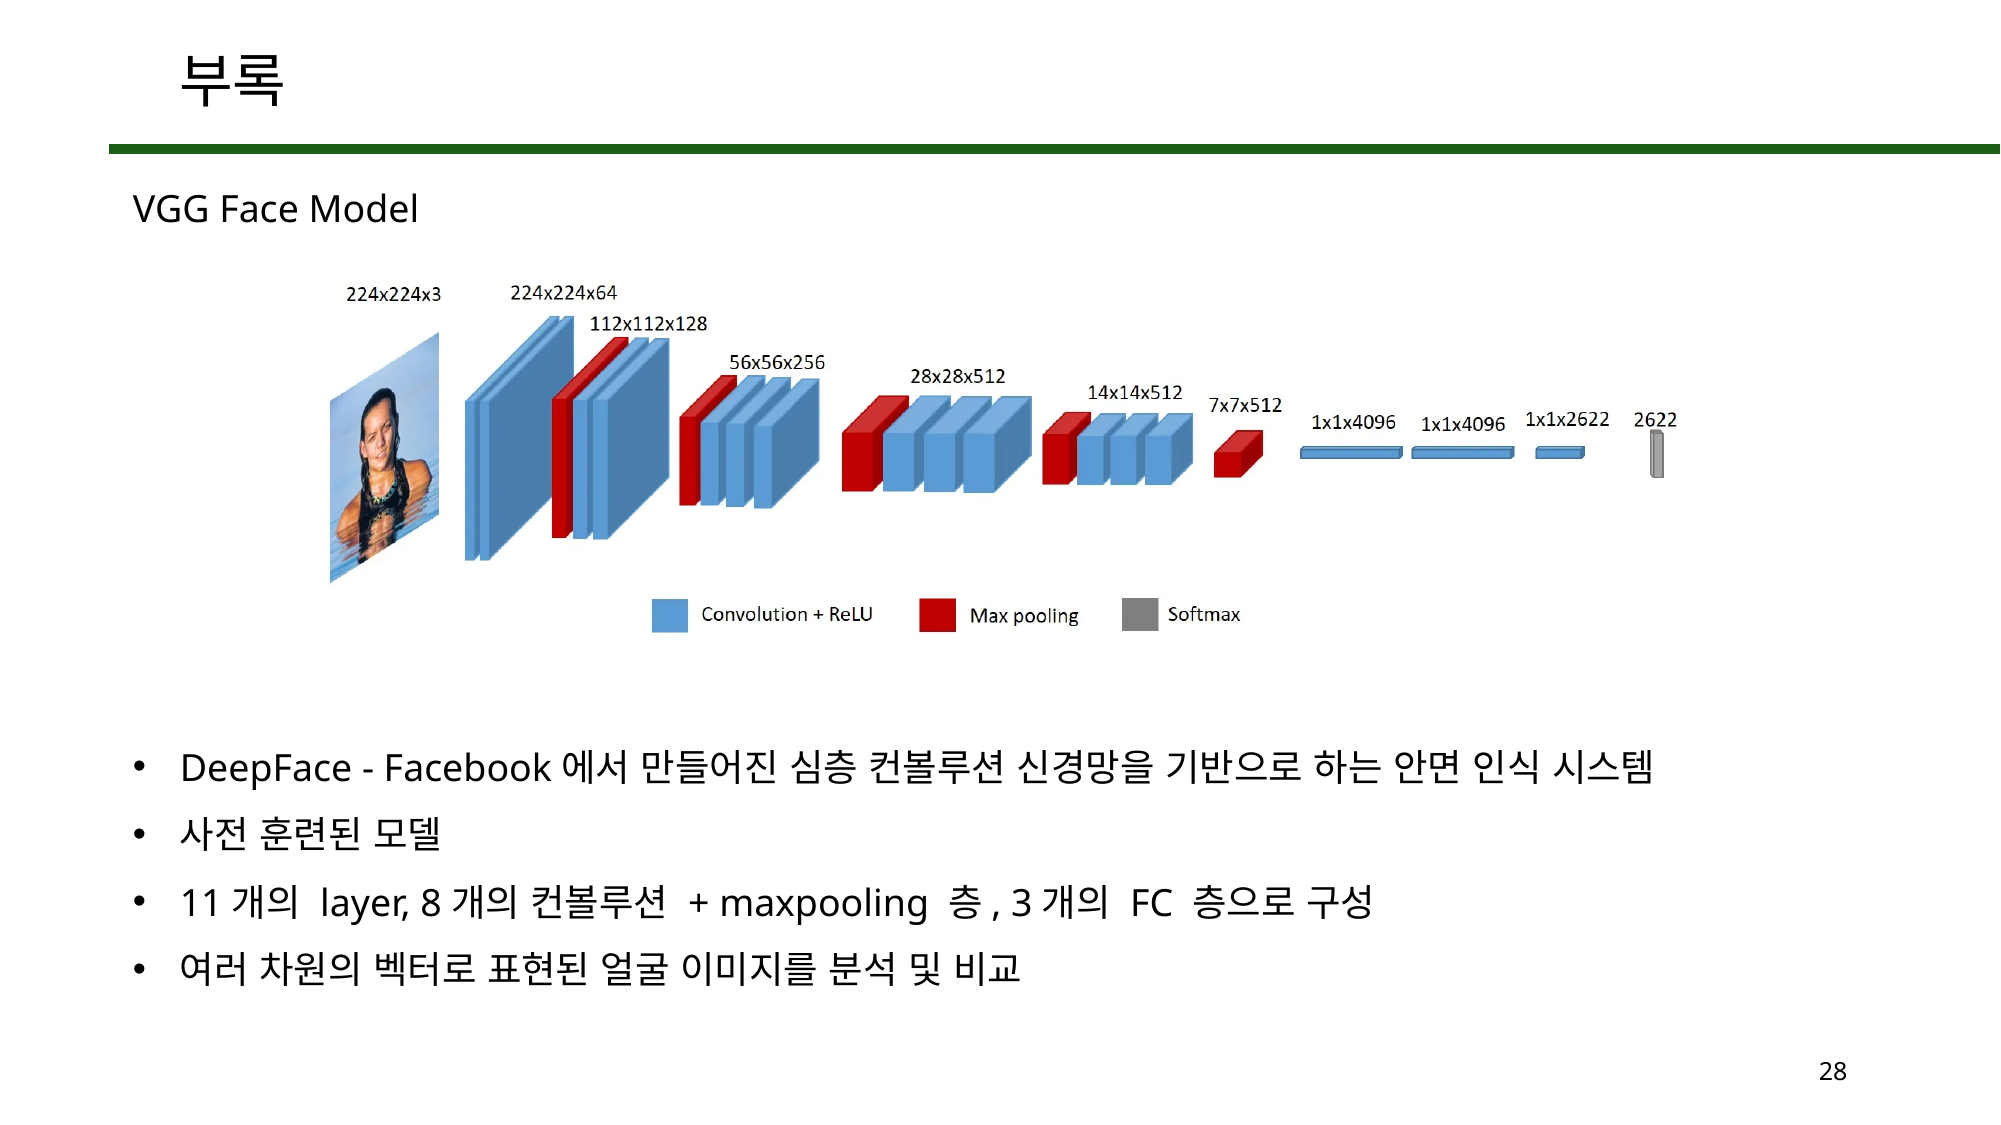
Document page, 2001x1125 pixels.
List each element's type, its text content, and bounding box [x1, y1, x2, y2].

picture [303, 265, 1696, 654]
text_box VGG Face Model [118, 177, 1000, 237]
slide_number 28 [1412, 1042, 1863, 1103]
text_box DeepFace - Facebook에서 만들어진 심층 컨볼루션 신경망을 기반으로 하는 안면 인식 시스템 사전 훈련된 모델 11개의 layer, 8개의 컨볼루션 + maxpooling 층, 3개의 FC 층으로 구성 여러 차원의 벡터로 표현된 얼굴 이미지를 분석 및 비교 [118, 713, 1872, 999]
text_box 부록 [164, 36, 1156, 131]
